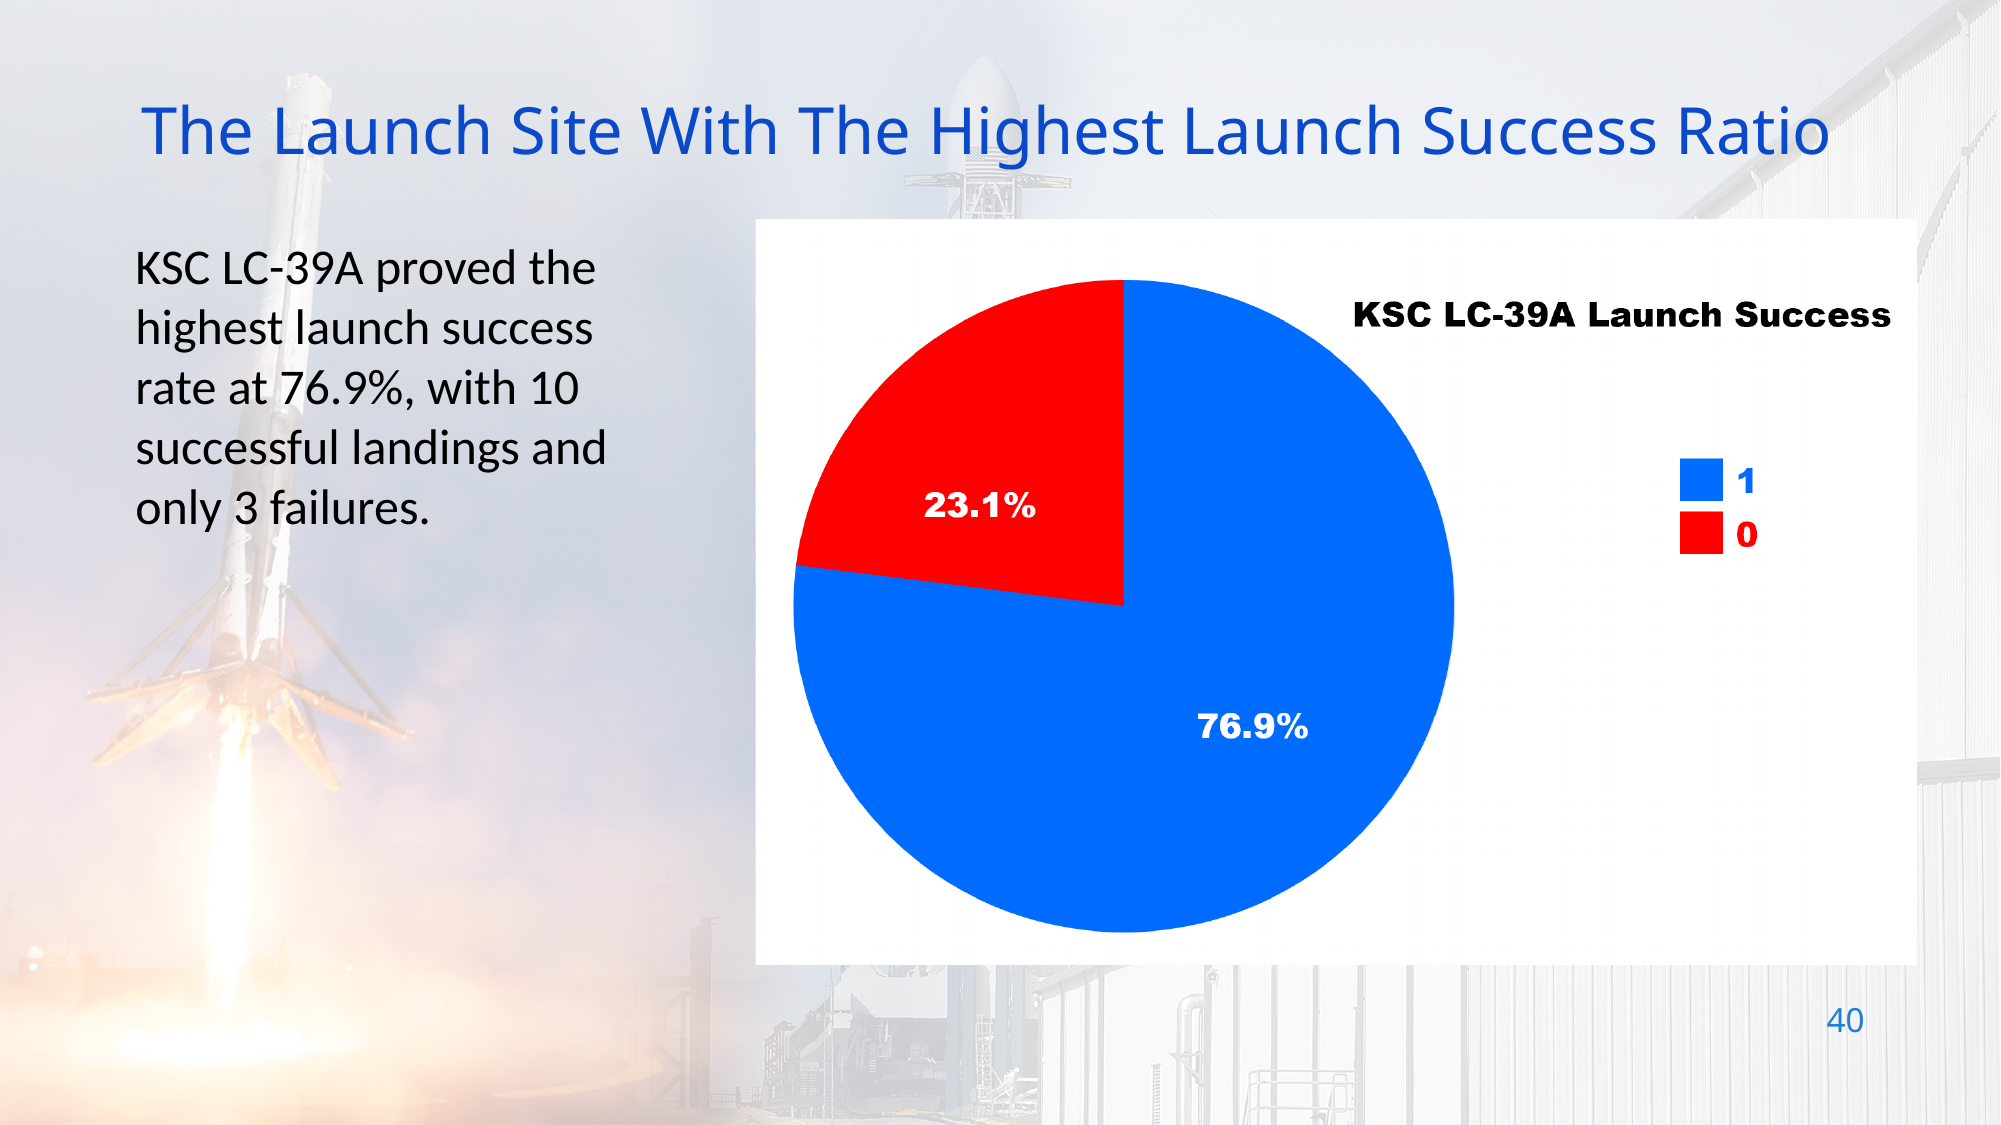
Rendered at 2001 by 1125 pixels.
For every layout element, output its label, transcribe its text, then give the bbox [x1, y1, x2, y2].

text_box The Launch Site With The Highest Launch Success Ratio [126, 88, 1852, 179]
slide_number 40 [1429, 988, 1880, 1055]
picture [0, 0, 2001, 1125]
list KSC LC-39A proved the highest launch success rate at 76.9%, with 10 successful landings and only 3 failures. [120, 227, 694, 1023]
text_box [755, 219, 1918, 966]
